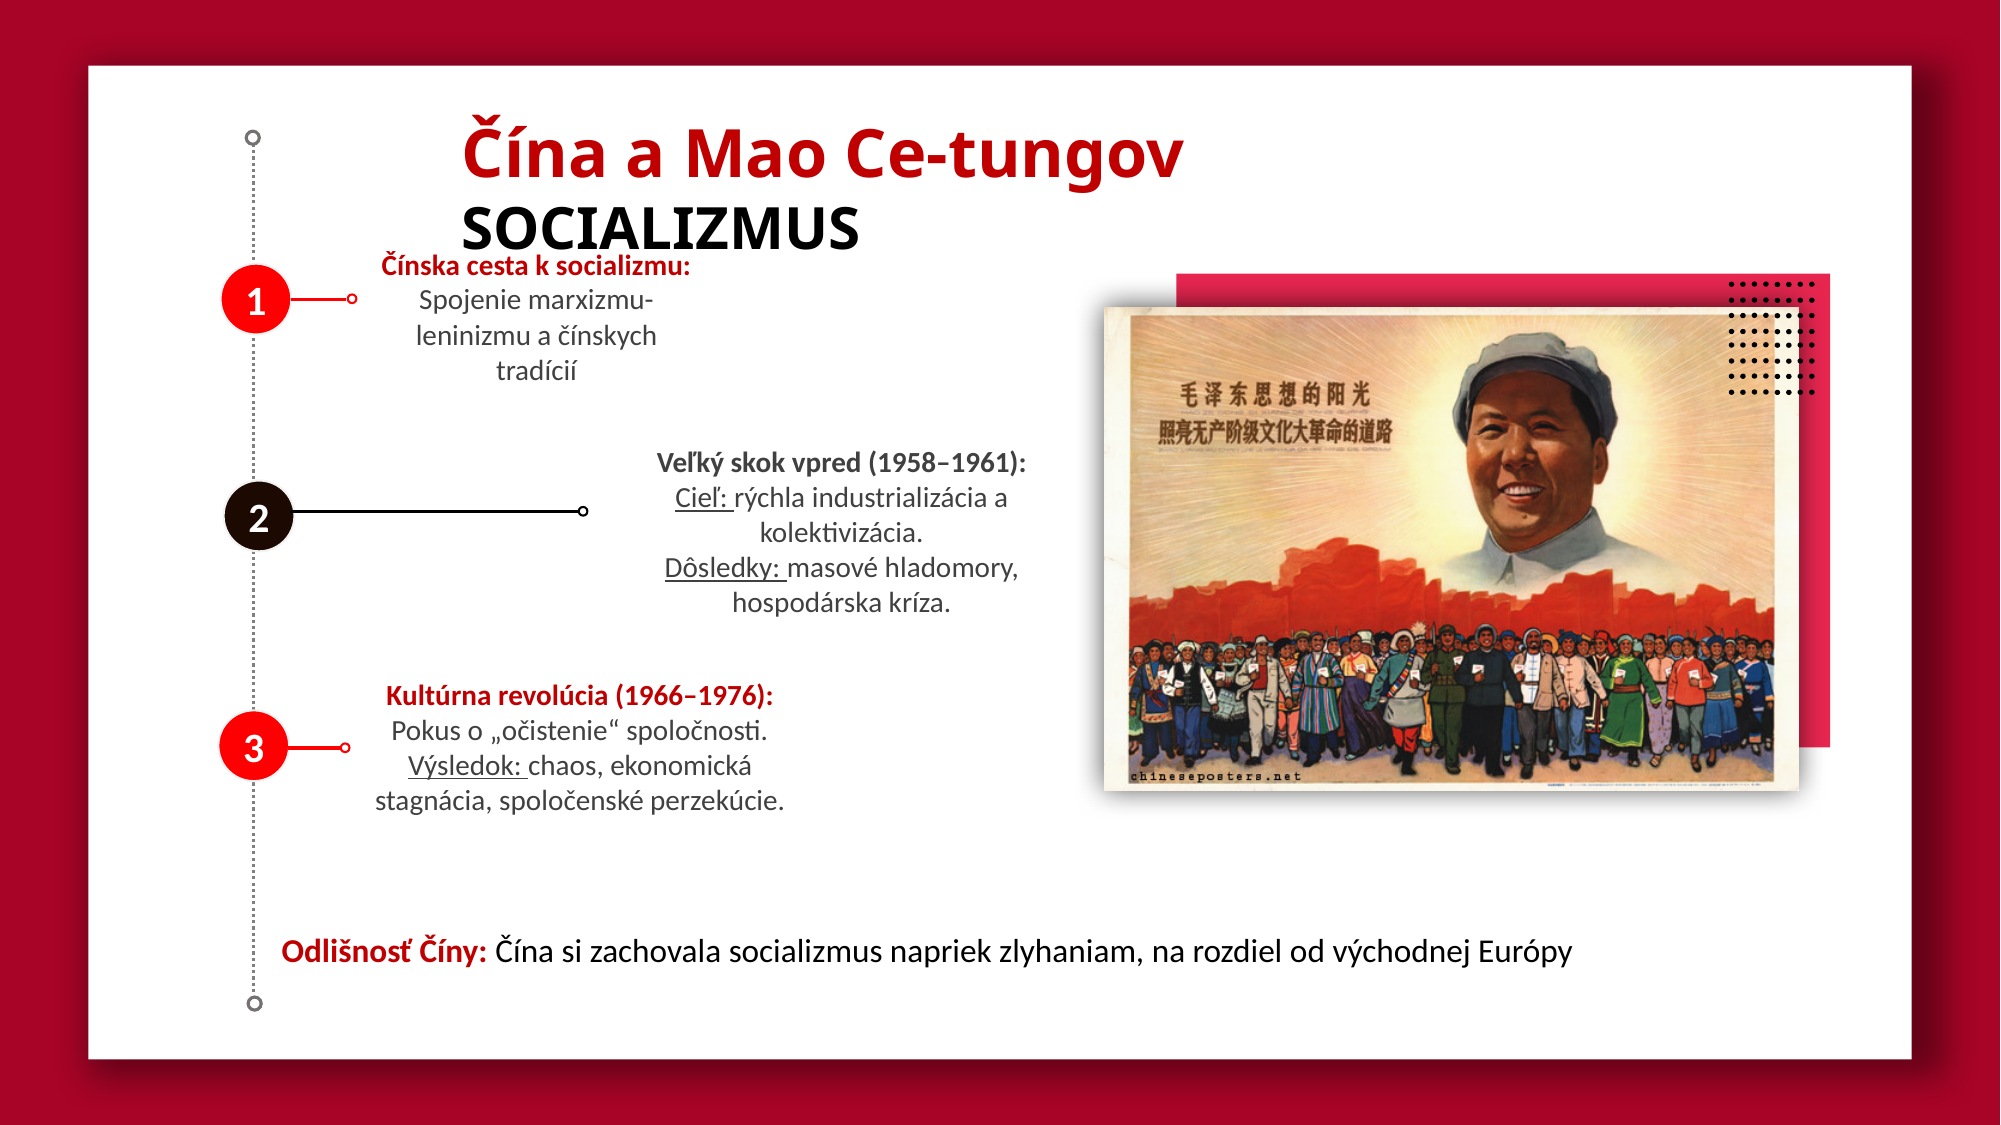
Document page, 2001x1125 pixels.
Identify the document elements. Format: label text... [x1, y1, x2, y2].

text_box [280, 720, 291, 772]
text_box [217, 719, 228, 772]
text_box [219, 273, 230, 325]
text_box [339, 742, 351, 754]
text_box 3 [228, 712, 280, 778]
text_box [236, 778, 271, 783]
text_box [240, 262, 272, 266]
text_box Veľký skok vpred (1958–1961): Cieľ: rýchla industrializácia a kolektivizácia. Dôsledky: masové hladomory, hospodárska kríza. [584, 436, 1081, 626]
text_box [577, 505, 589, 517]
text_box Čínska cesta k socializmu: Spojenie marxizmu-leninizmu a čínskych tradícií [357, 238, 716, 394]
text_box 2 [233, 483, 285, 548]
text_box [245, 130, 261, 146]
text_box [282, 273, 293, 325]
text_box [241, 548, 277, 553]
text_box Odlišnosť Číny: Čína si zachovala socializmus napriek zlyhaniam, na rozdiel od východnej Európy [266, 922, 1714, 977]
text_box [87, 65, 1913, 1060]
text_box Čína a Mao Ce-tungov SOCIALIZMUS [446, 103, 1553, 269]
text_box [240, 332, 272, 336]
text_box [1714, 295, 1829, 382]
text_box [247, 995, 263, 1012]
text_box [346, 293, 358, 305]
text_box Kultúrna revolúcia (1966–1976): Pokus o „očistenie“ spoločnosti. Výsledok: chaos, ekonomická stagnácia, spoločenské perzekúcie. [348, 669, 812, 824]
text_box 1 [230, 266, 282, 332]
text_box [1175, 273, 1831, 748]
picture [1104, 307, 1799, 791]
text_box [243, 479, 275, 483]
text_box [222, 490, 233, 542]
text_box [285, 490, 296, 542]
